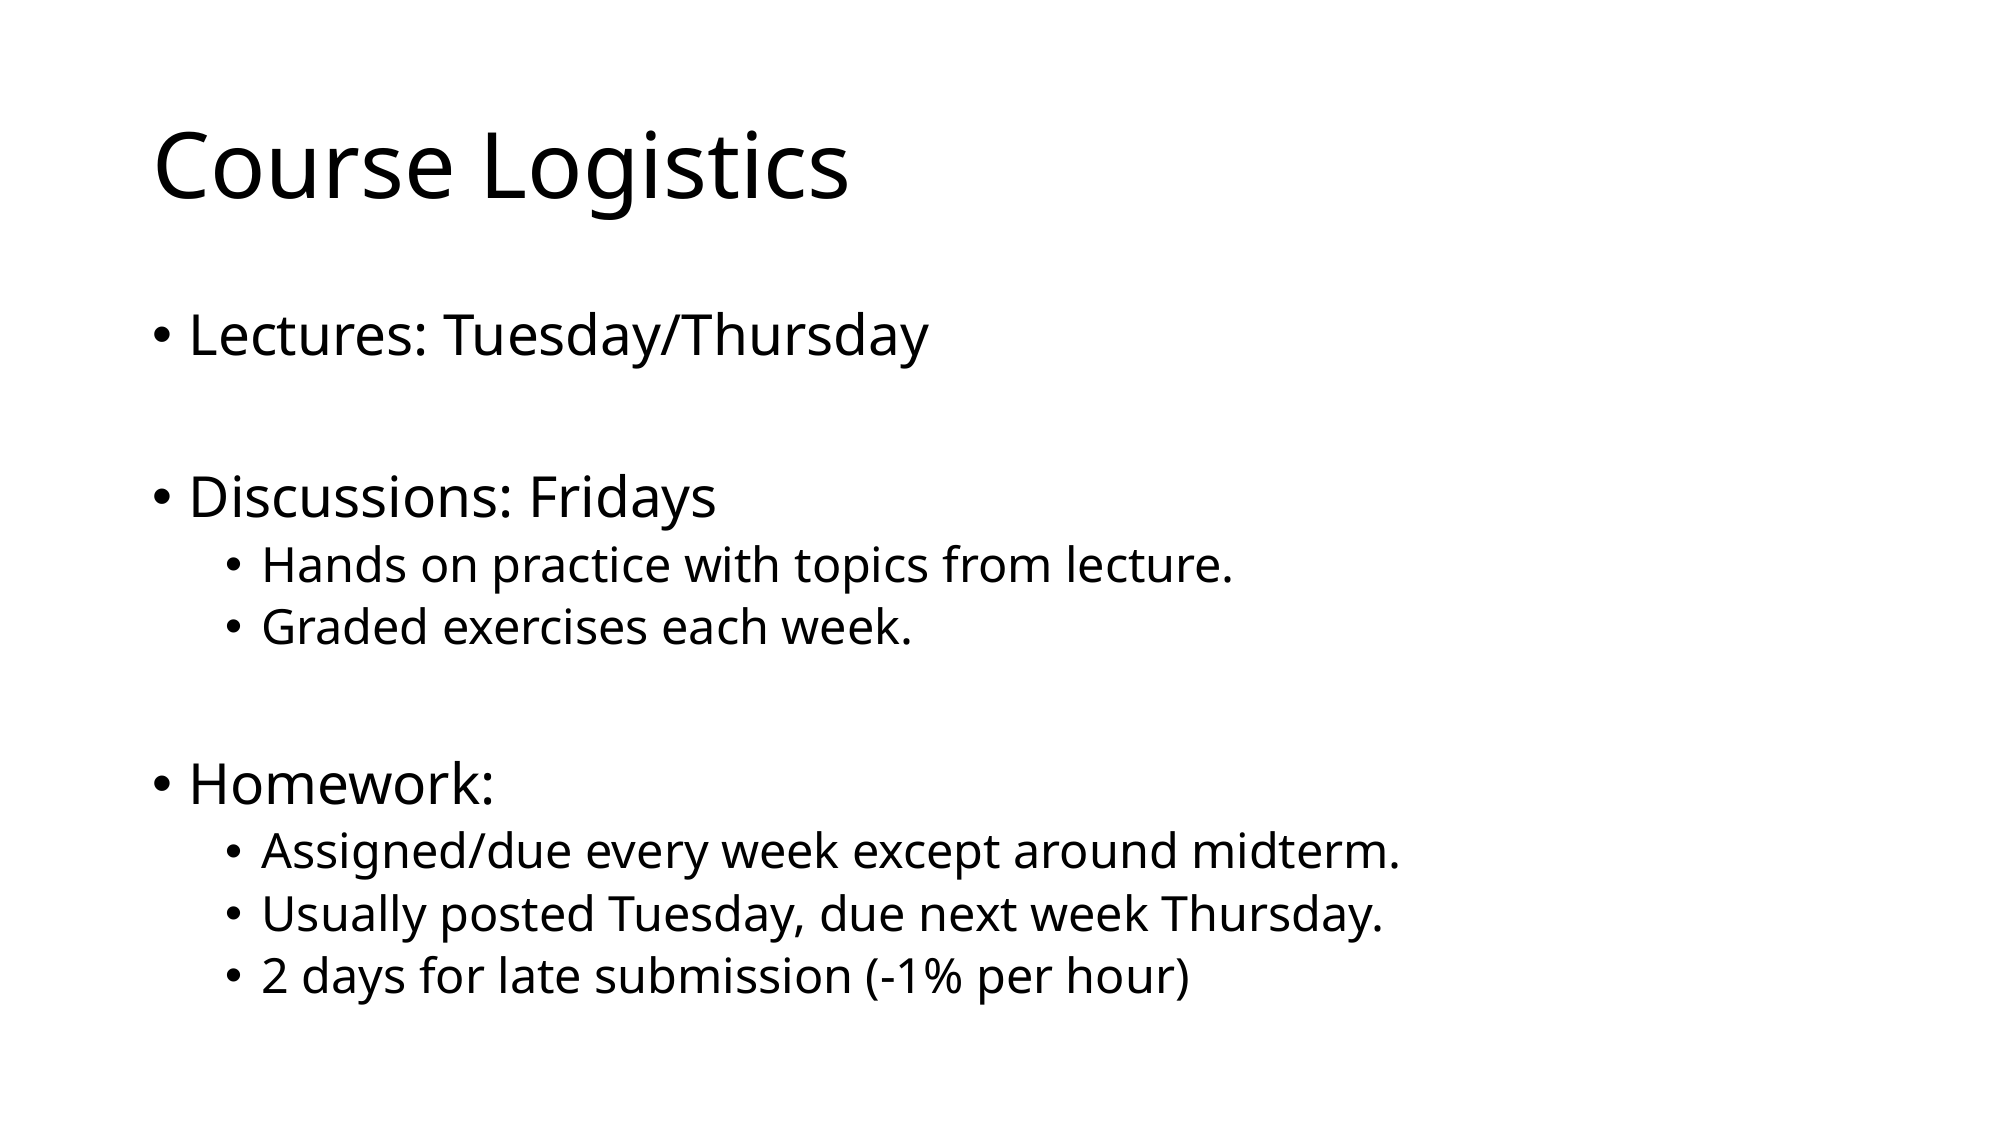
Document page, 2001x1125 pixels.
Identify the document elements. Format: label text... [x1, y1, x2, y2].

list Lectures: Tuesday/Thursday Discussions: Fridays Hands on practice with topics from lecture. Graded exercises each week. Homework: Assigned/due every week except around midterm. Usually posted Tuesday, due next week Thursday. 2 days for late submission (-1% per hour) [137, 299, 1863, 1014]
title Course Logistics [137, 59, 1863, 278]
